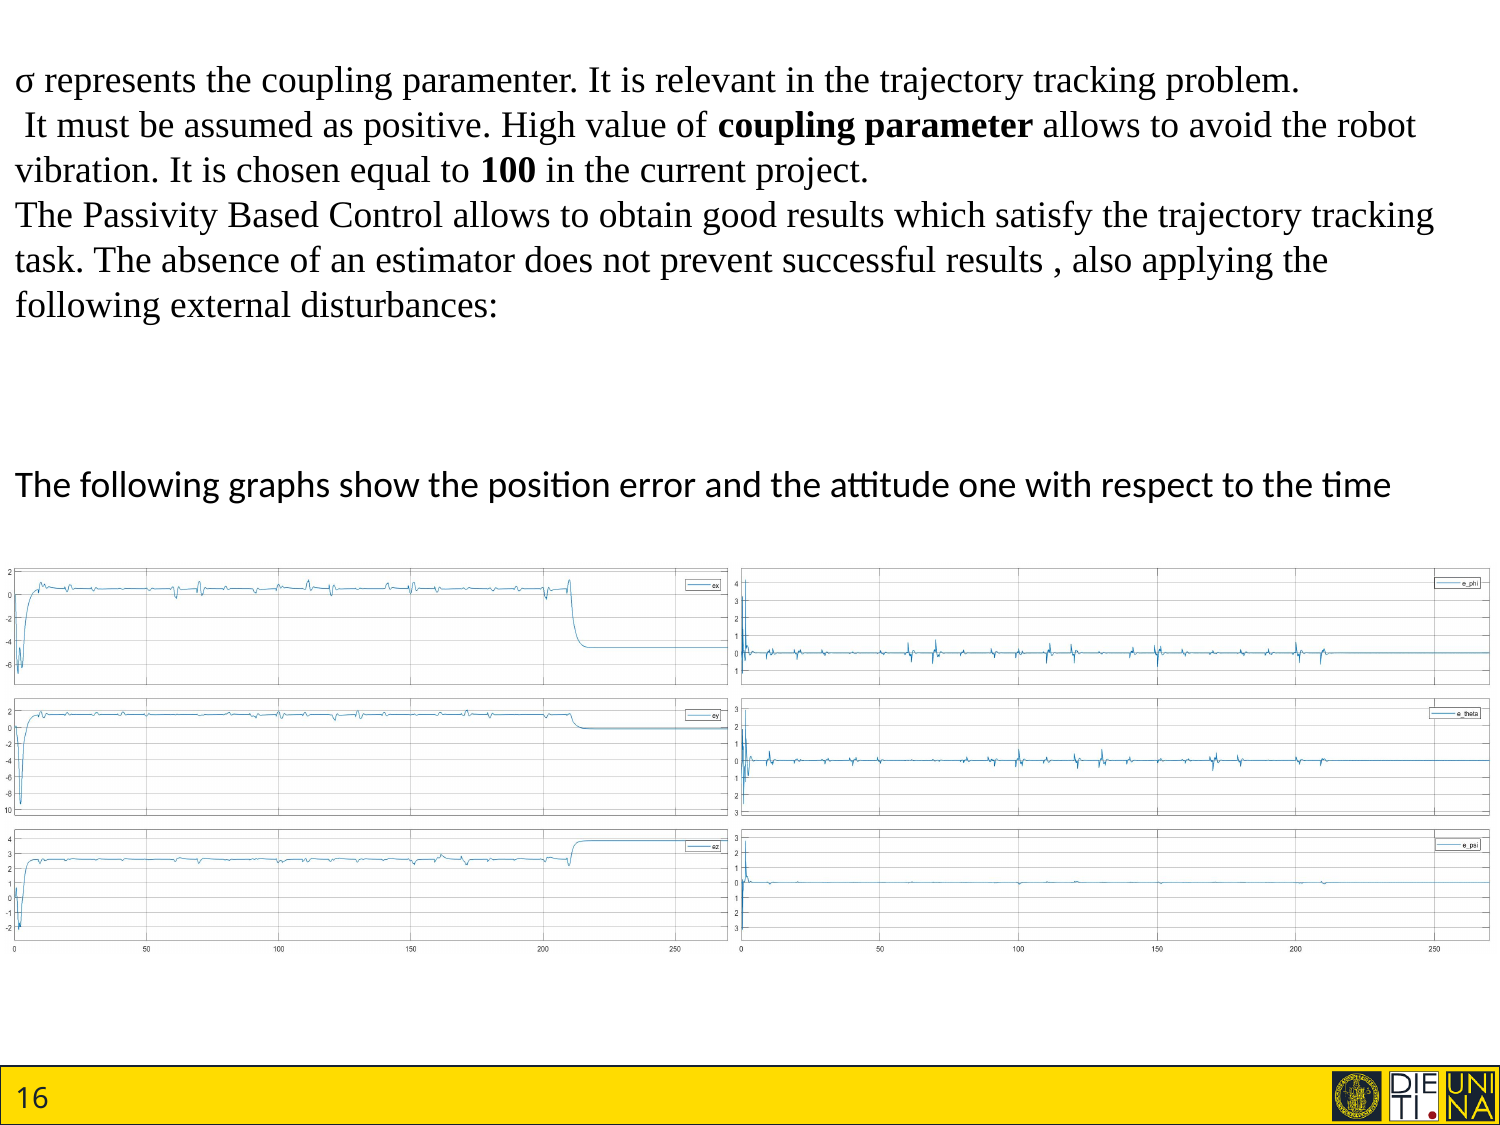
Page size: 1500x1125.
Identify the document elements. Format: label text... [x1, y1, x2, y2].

picture [4, 562, 1497, 954]
text_box 16 [0, 1071, 64, 1122]
text_box [0, 1065, 1500, 1125]
picture [1332, 1069, 1496, 1123]
